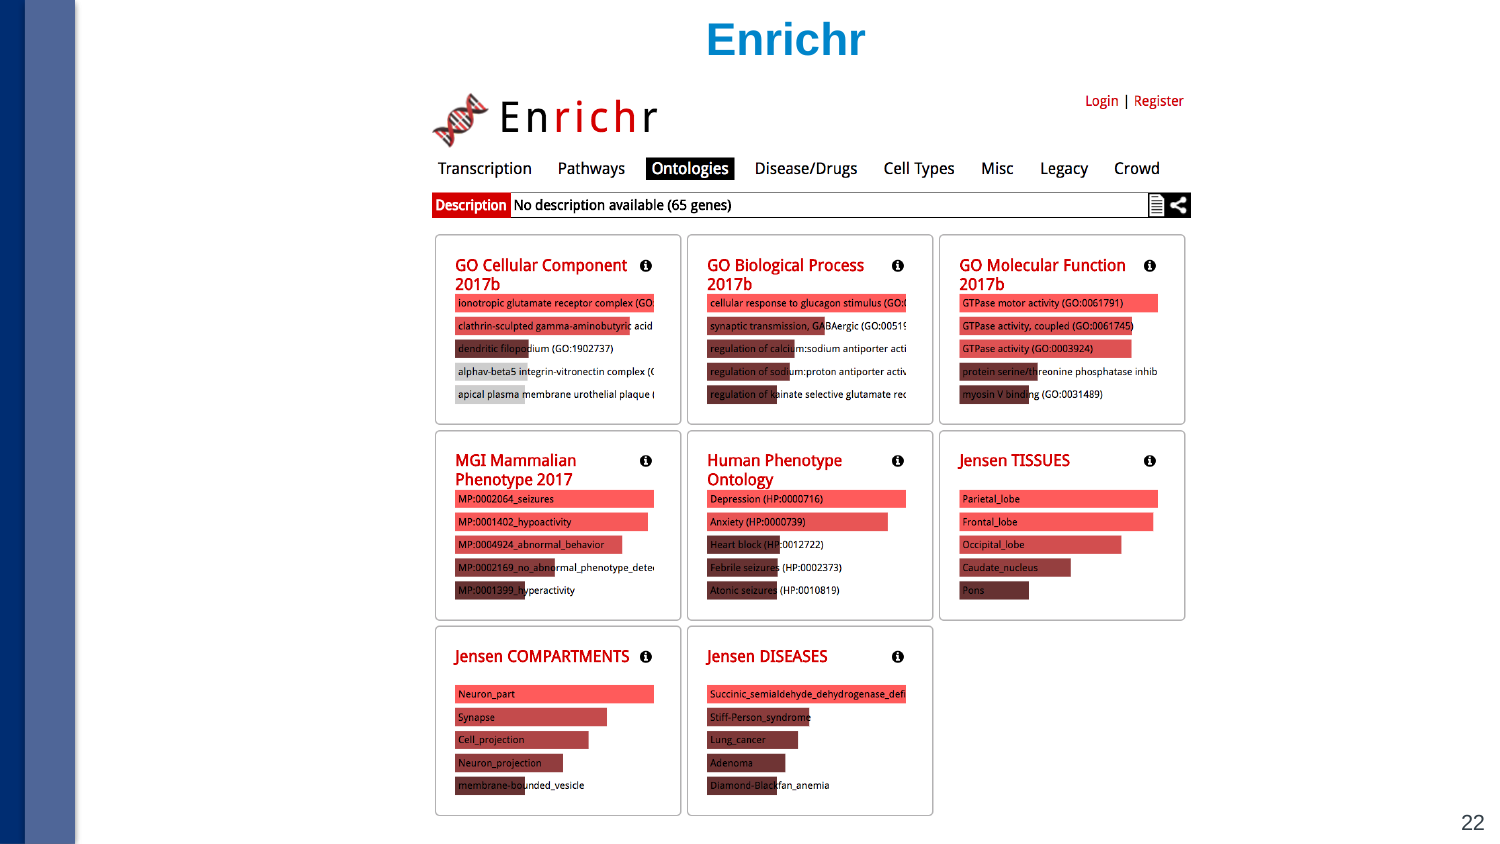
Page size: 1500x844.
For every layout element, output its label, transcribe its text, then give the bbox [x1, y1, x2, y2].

title Enrichr [81, 2, 1491, 63]
slide_number 22 [1428, 798, 1500, 844]
picture [406, 89, 1223, 829]
